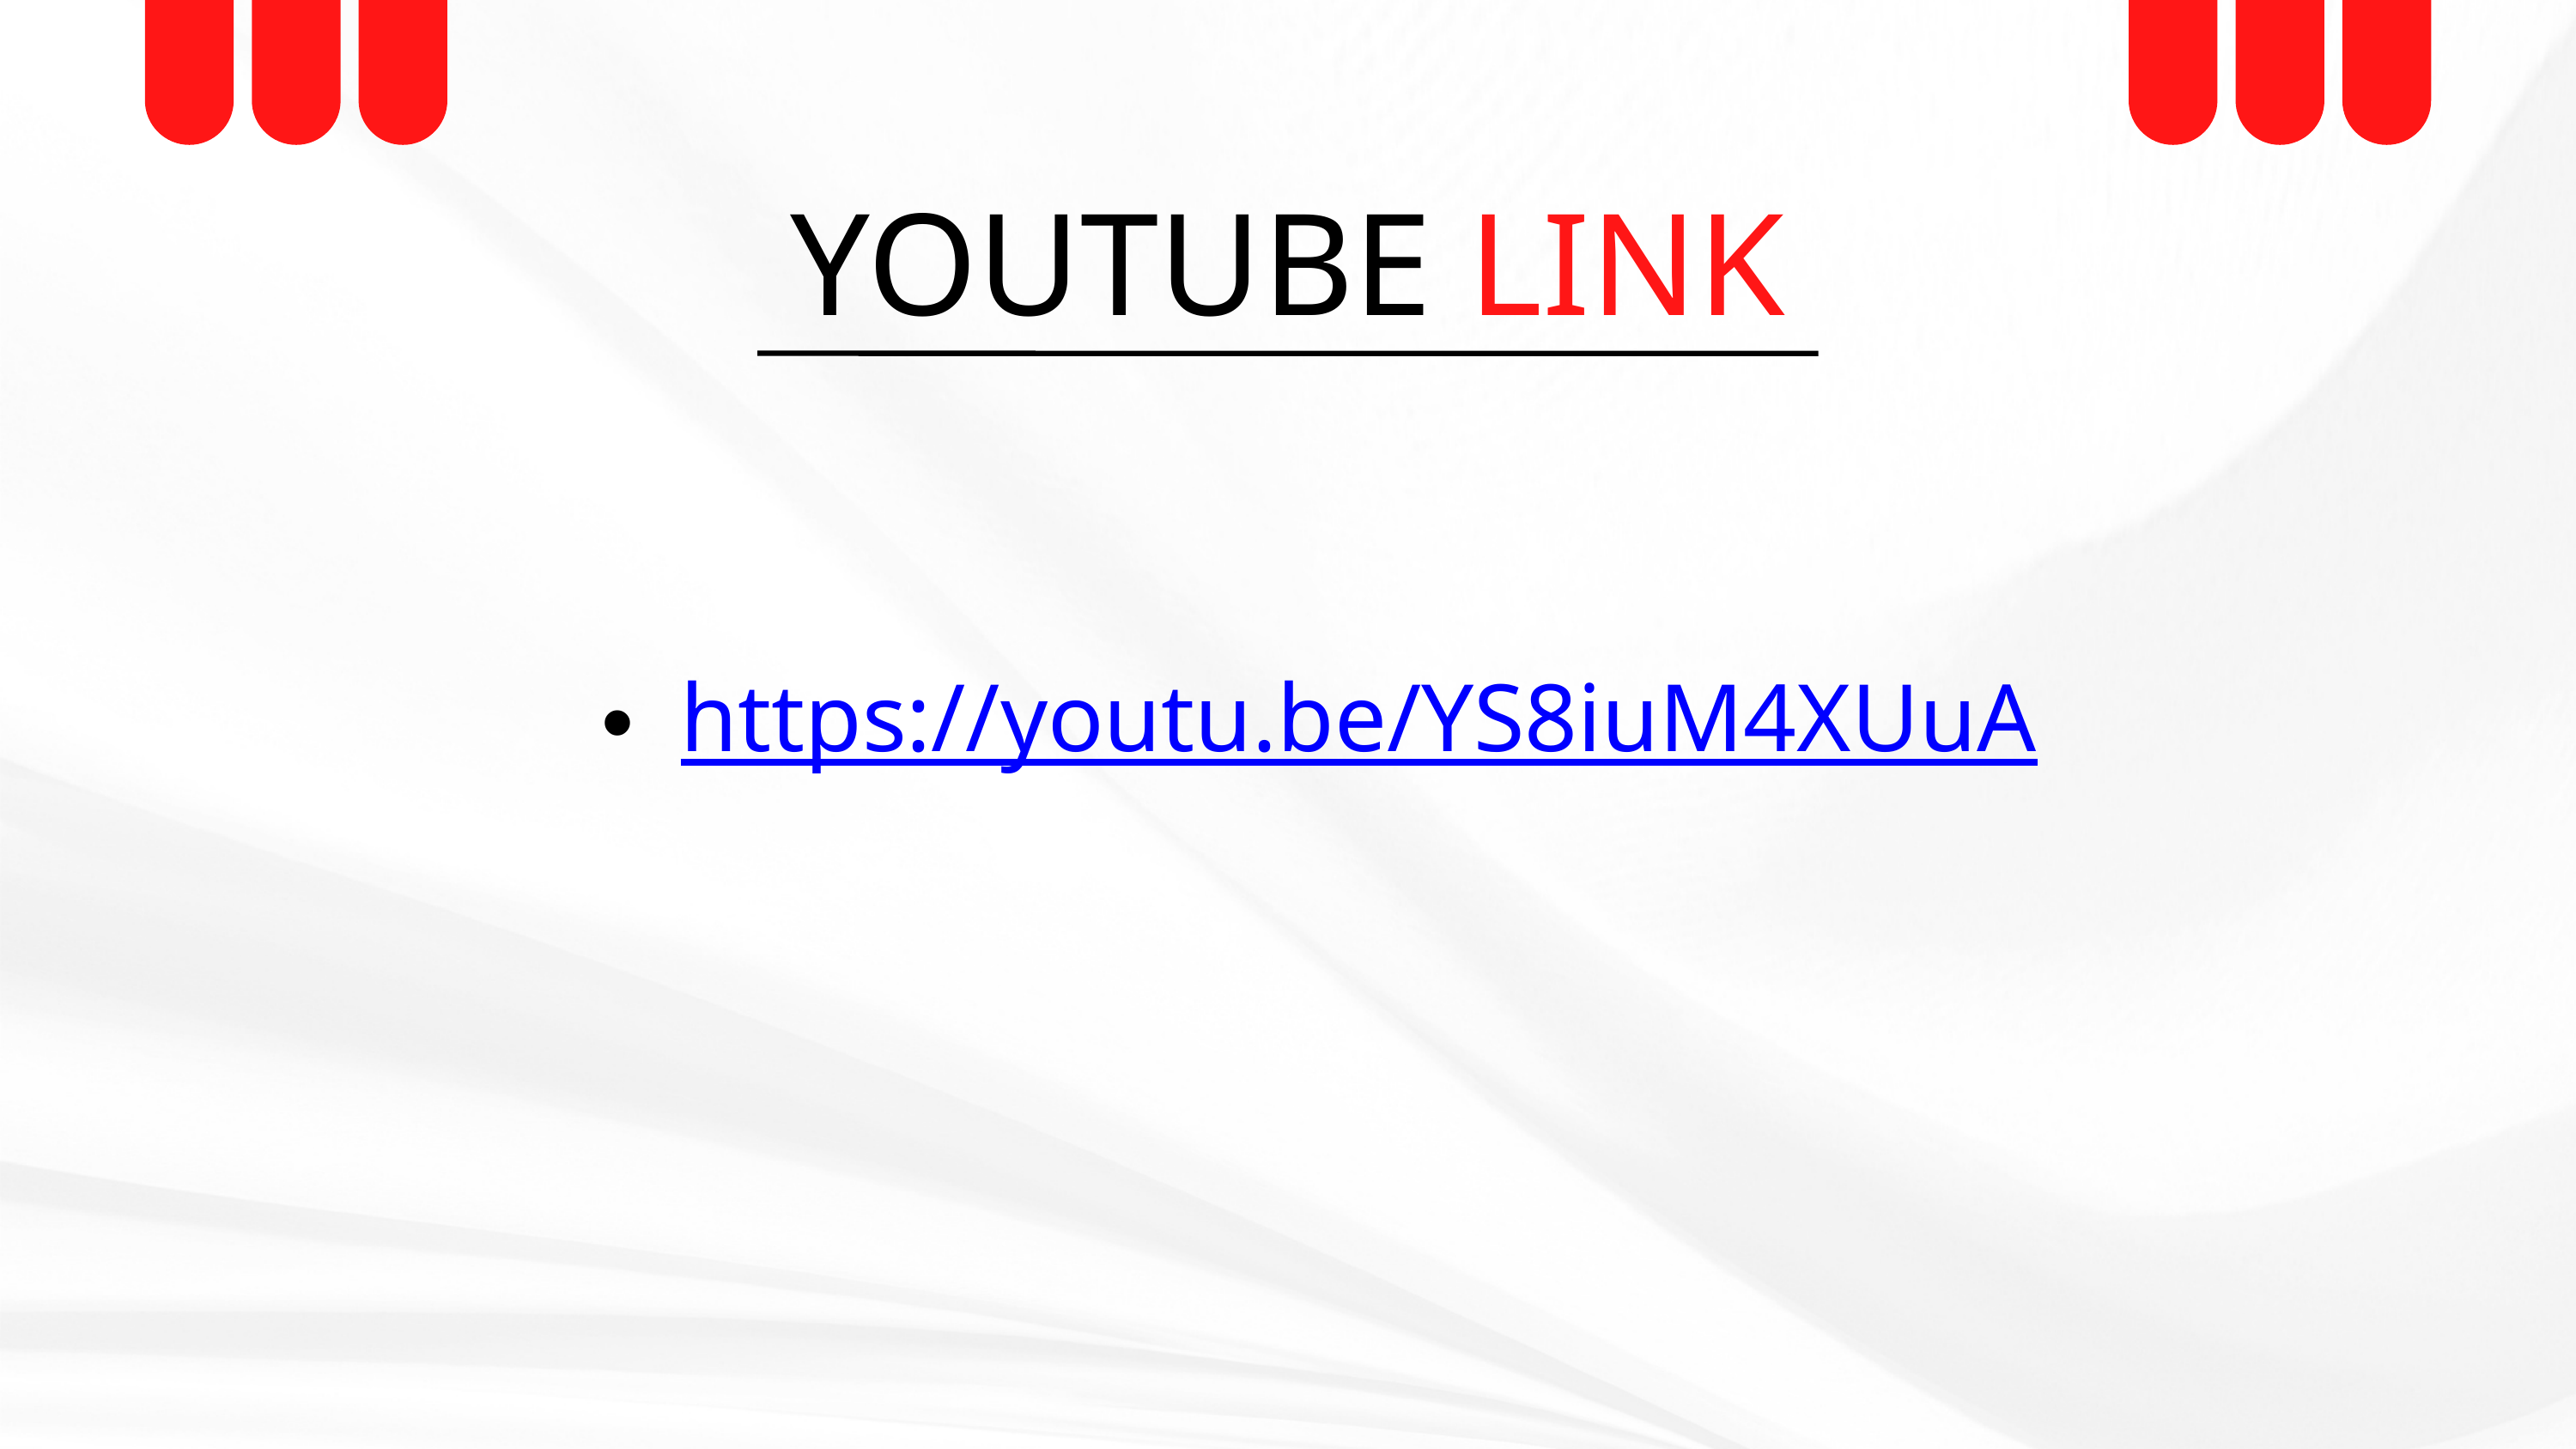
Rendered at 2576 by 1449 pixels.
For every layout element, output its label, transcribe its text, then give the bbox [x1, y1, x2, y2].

text_box [0, 0, 2576, 1449]
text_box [2128, 0, 2218, 145]
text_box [144, 0, 234, 145]
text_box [252, 0, 341, 145]
text_box https://youtu.be/YS8iuM4XUuA [431, 655, 2129, 785]
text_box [358, 0, 448, 145]
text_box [2342, 0, 2432, 145]
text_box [2235, 0, 2325, 145]
text_box YOUTUBE LINK [757, 204, 1819, 344]
